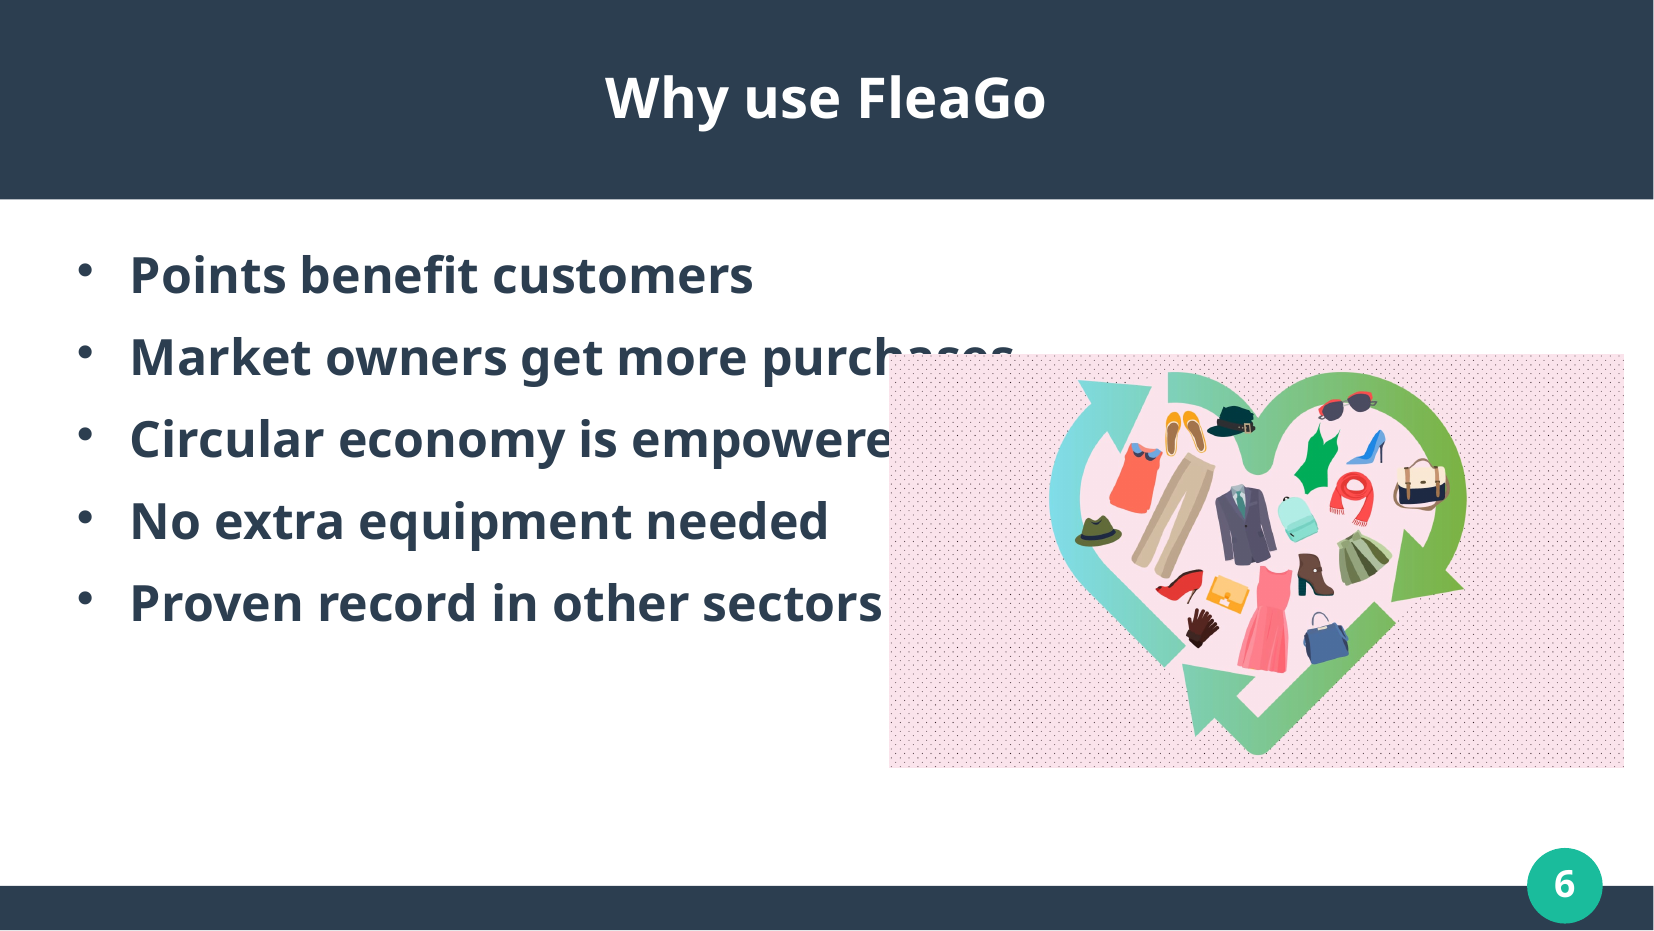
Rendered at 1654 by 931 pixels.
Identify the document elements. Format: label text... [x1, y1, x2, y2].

list Points benefit customers Market owners get more purchases Circular economy is empowered No extra equipment needed Proven record in other sectors [59, 243, 1595, 864]
title Why use FleaGo [59, 37, 1595, 155]
picture [888, 354, 1625, 768]
